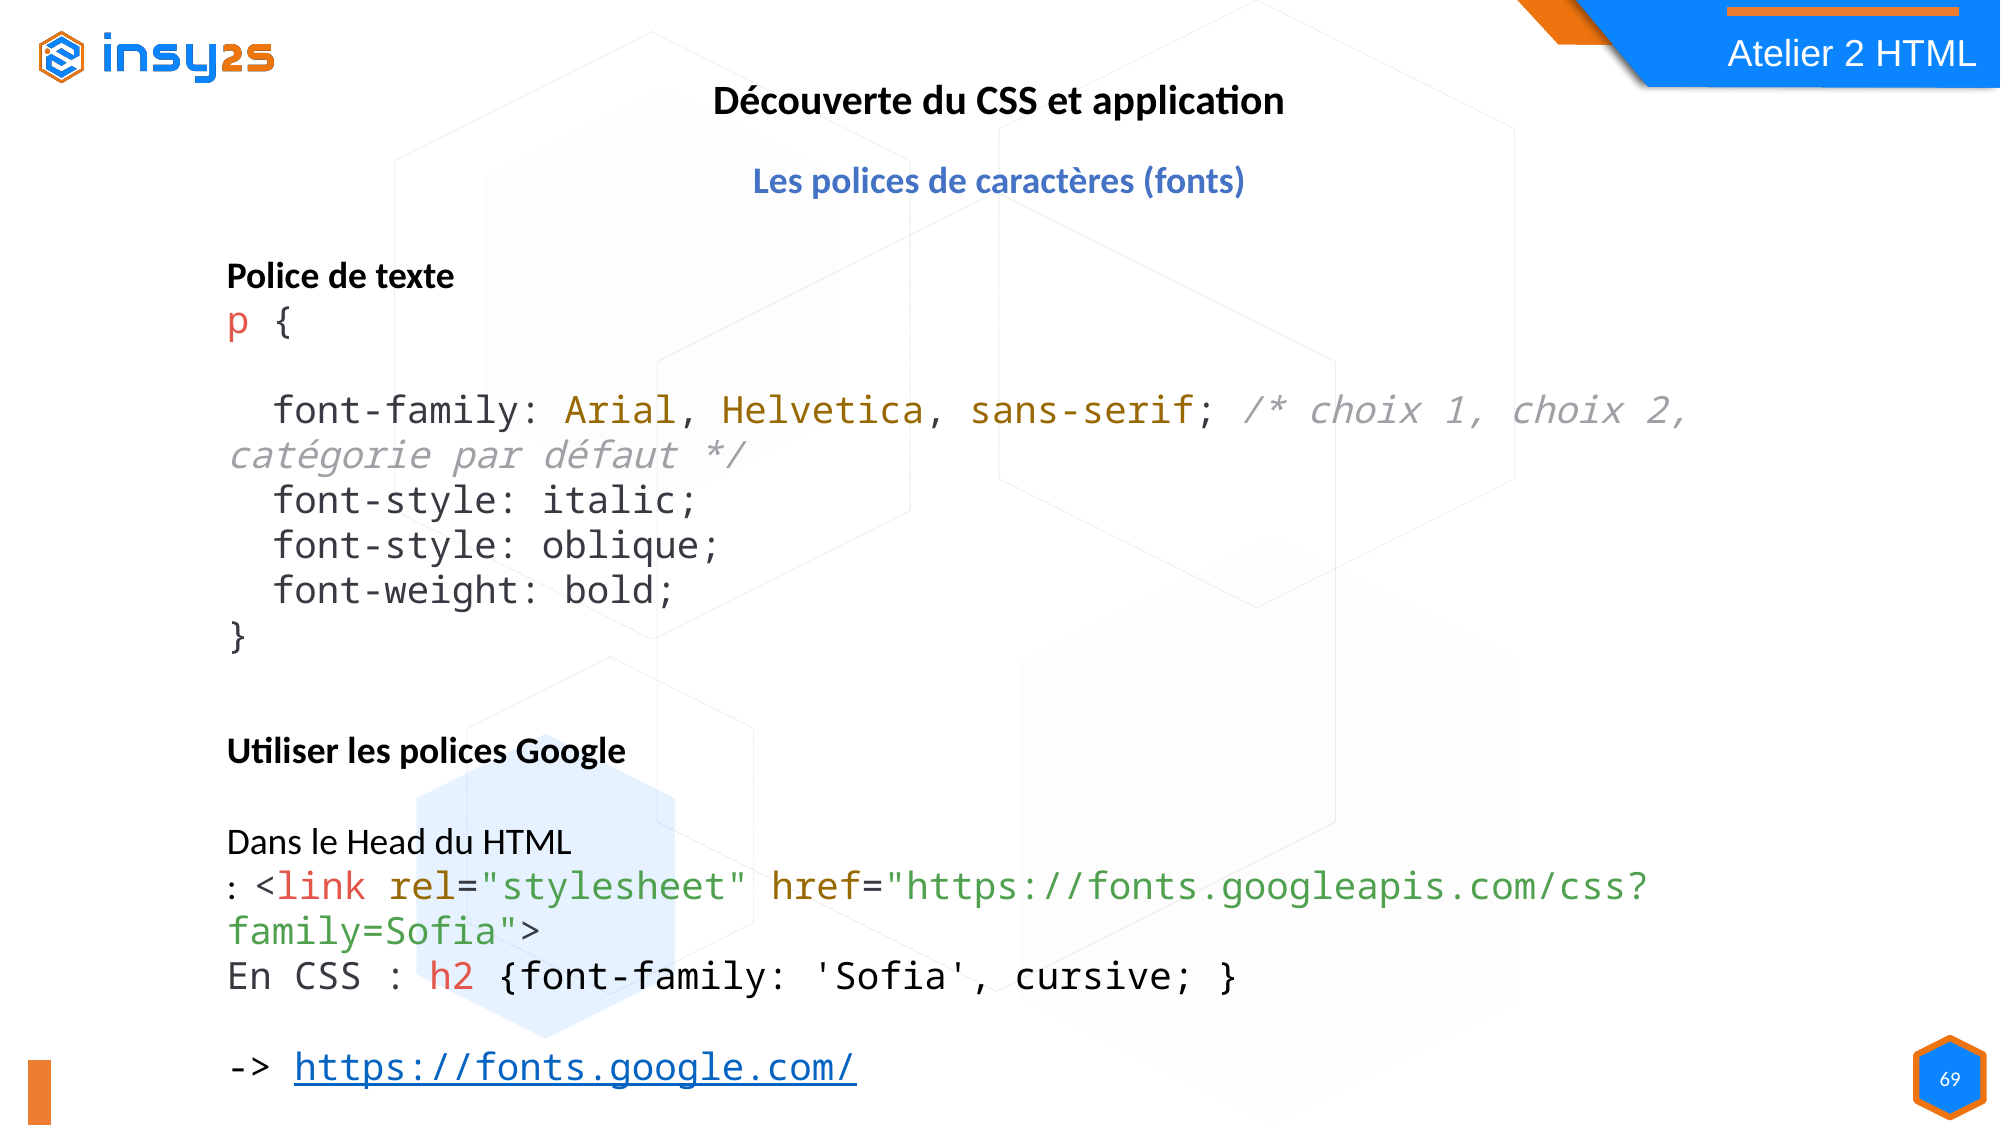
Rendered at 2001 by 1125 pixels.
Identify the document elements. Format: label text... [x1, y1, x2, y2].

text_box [1514, 0, 2000, 88]
slide_number 69 [1916, 1053, 1984, 1104]
picture [39, 31, 274, 83]
text_box Découverte du CSS et application [507, 60, 1491, 131]
text_box Police de texte p { font-family: Arial, Helvetica, sans-serif; /* choix 1, choix 2, catégorie par défaut */ font-style: italic; font-style: oblique; font-weight: bold; } Utiliser les polices Google Dans le Head du HTML : <link rel="stylesheet" href="https://fonts.googleapis.com/css?family=Sofia"> En CSS : h2 {font-family: 'Sofia', cursive; } -> https://fonts.google.com/ [211, 243, 1785, 1125]
text_box Les polices de caractères (fonts) [243, 143, 1756, 209]
text_box Atelier 2 HTML [1712, 88, 2000, 98]
